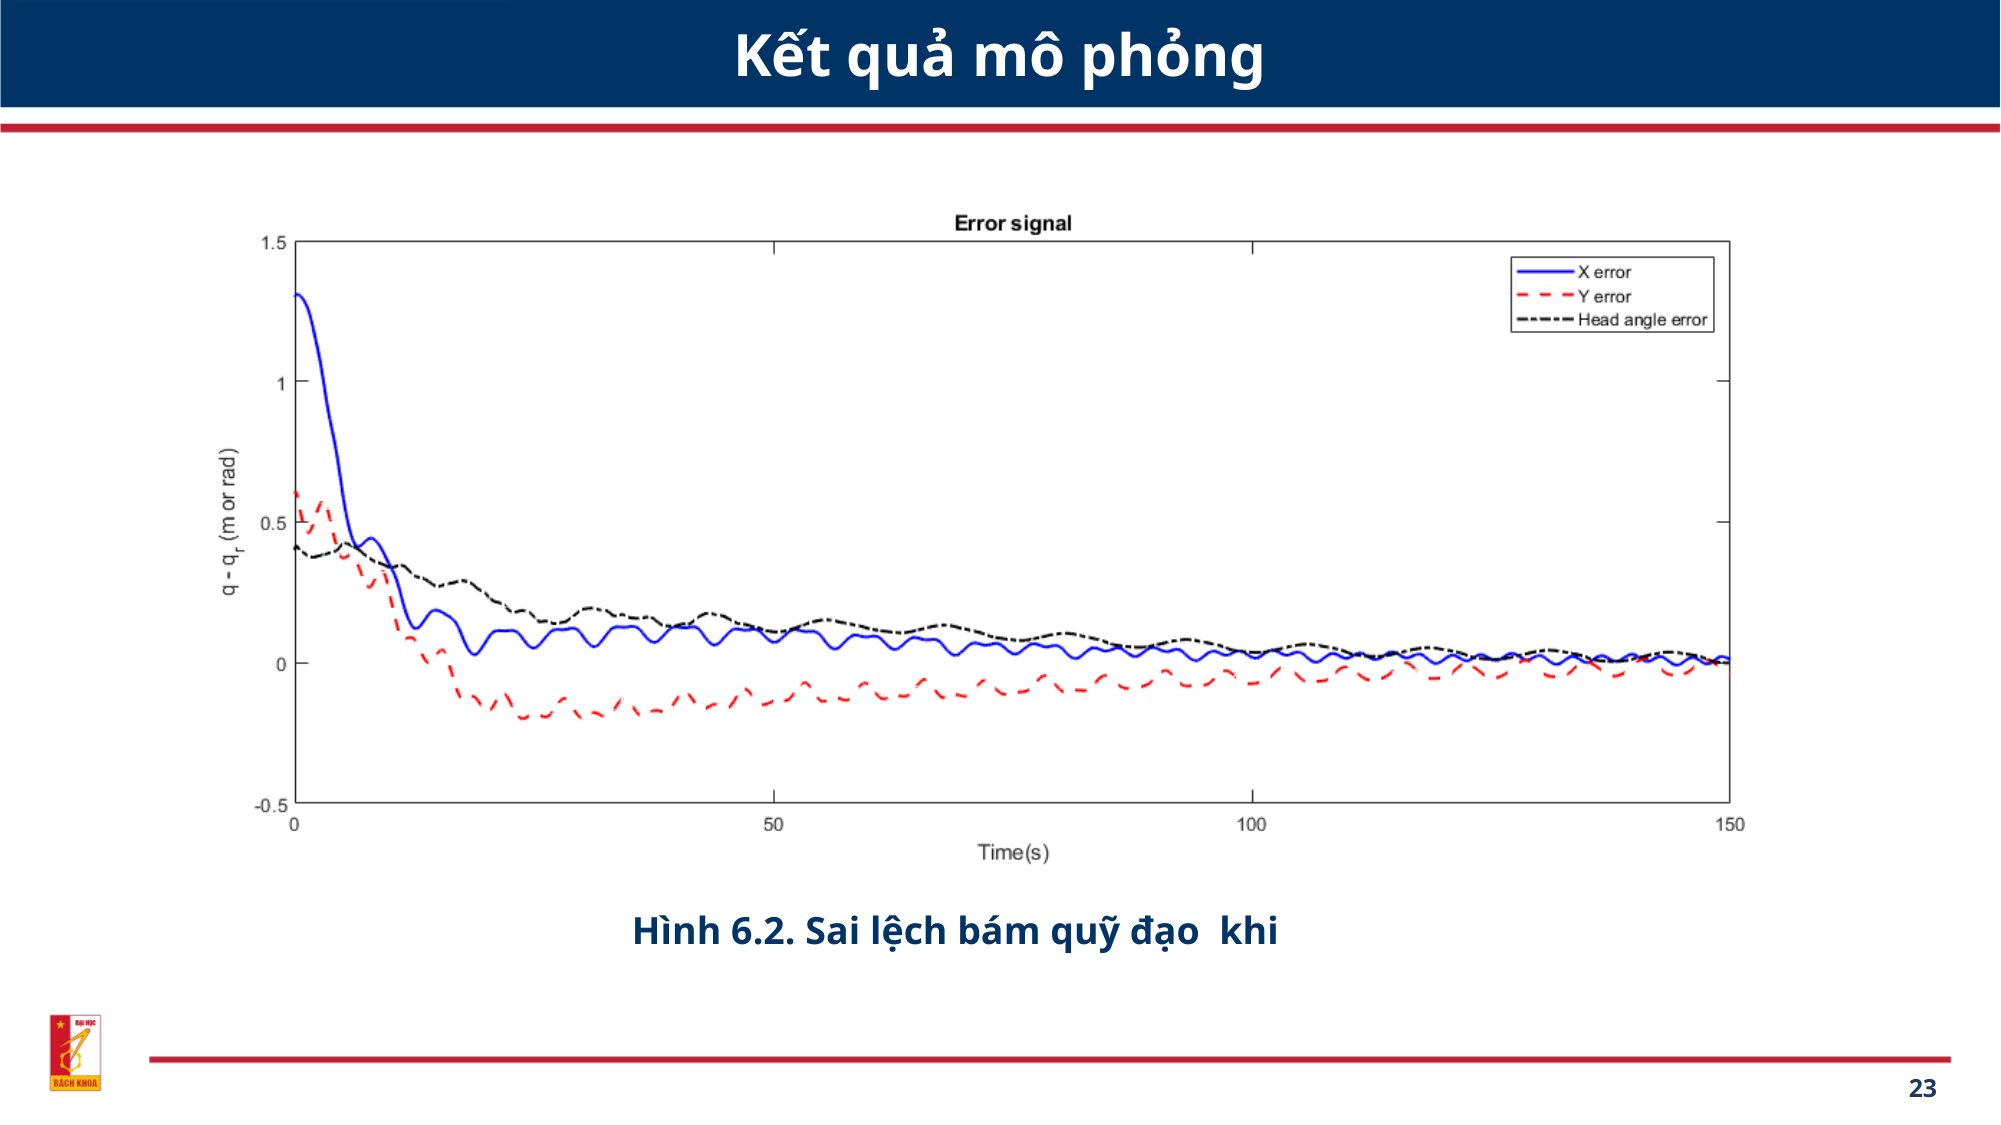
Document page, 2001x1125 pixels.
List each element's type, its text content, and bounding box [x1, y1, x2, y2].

slide_number 23 [1502, 1065, 1953, 1125]
title Kết quả mô phỏng [55, 18, 1945, 90]
picture [0, 0, 2001, 1125]
